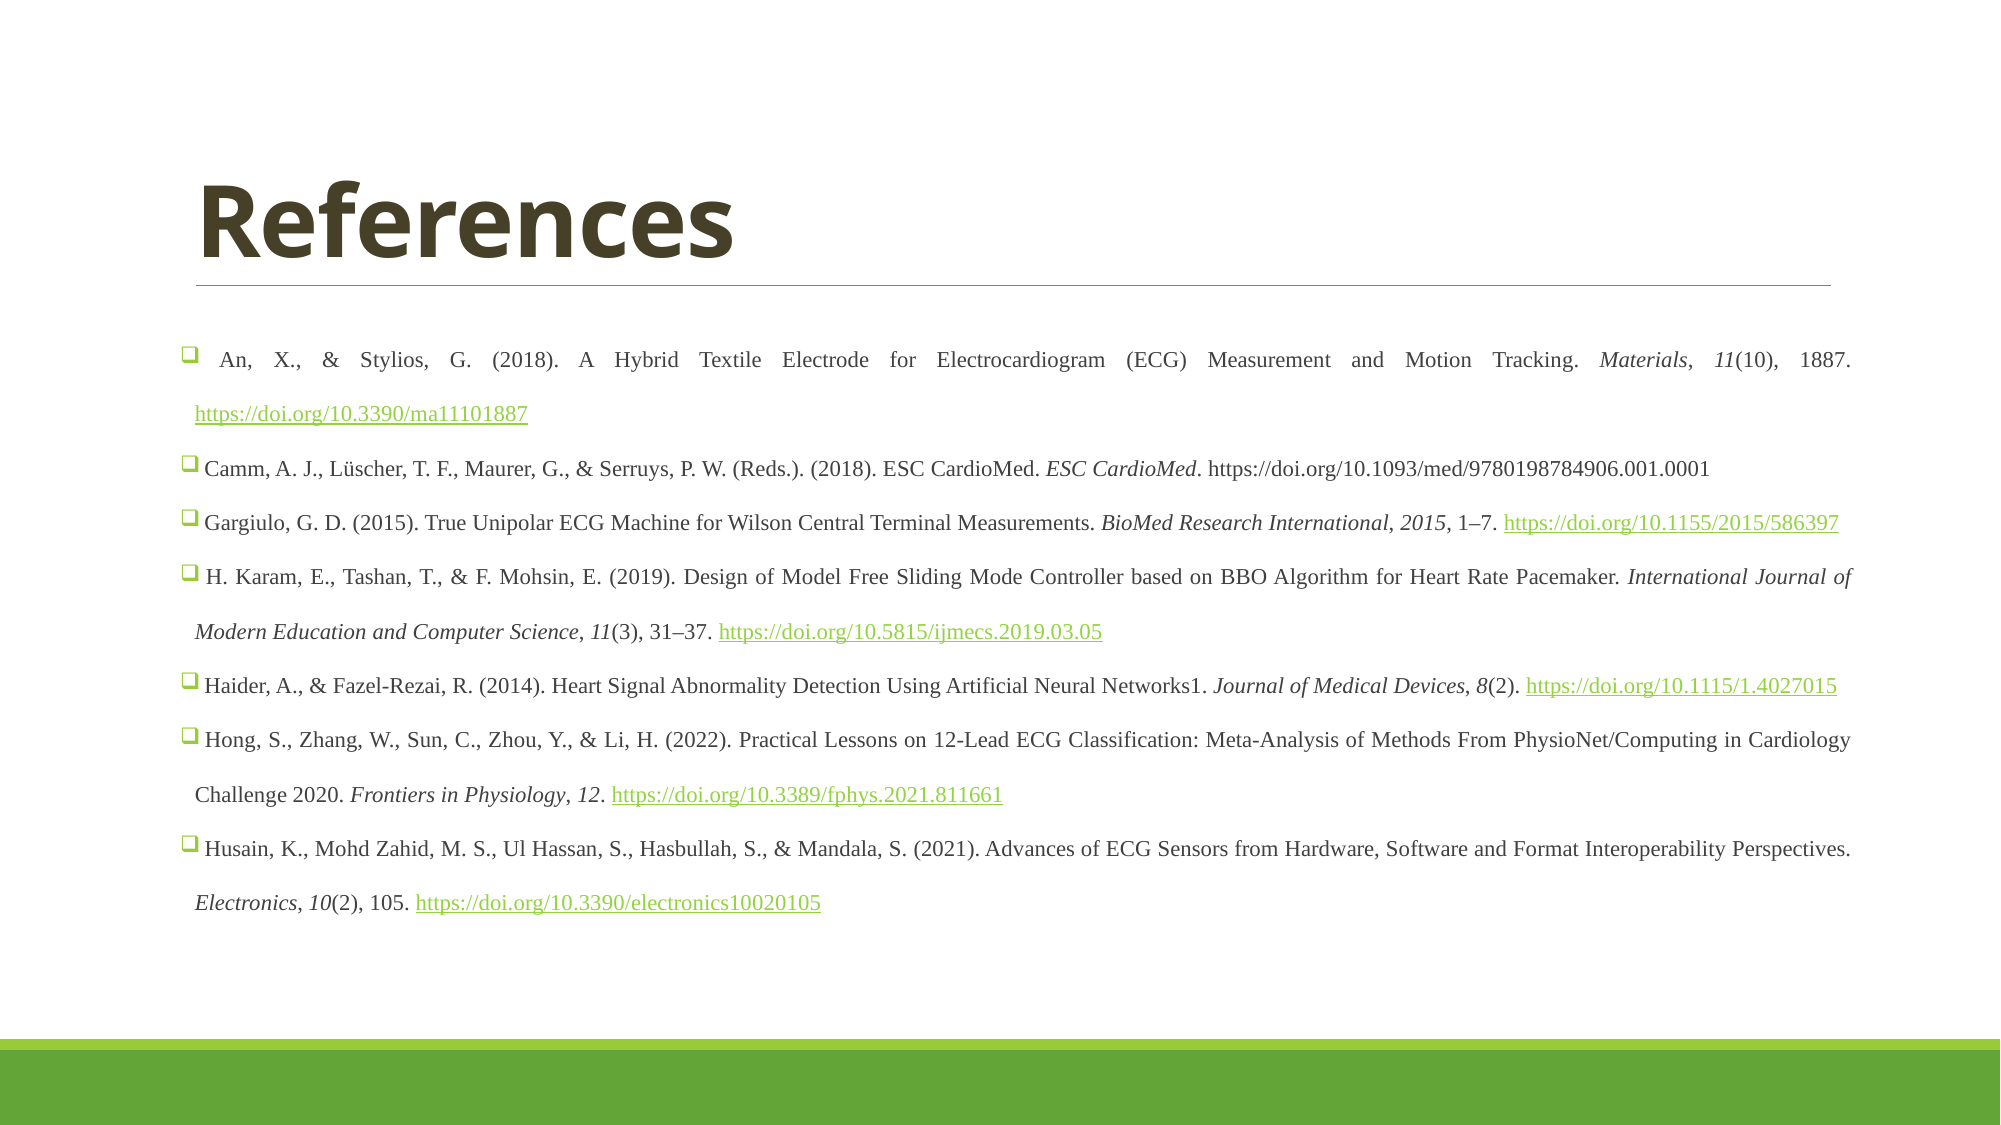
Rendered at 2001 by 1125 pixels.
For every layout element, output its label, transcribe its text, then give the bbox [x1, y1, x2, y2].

title References [180, 47, 1830, 285]
list An, X., & Stylios, G. (2018). A Hybrid Textile Electrode for Electrocardiogram (ECG) Measurement and Motion Tracking. Materials, 11(10), 1887. https://doi.org/10.3390/ma11101887 Camm, A. J., Lüscher, T. F., Maurer, G., & Serruys, P. W. (Reds.). (2018). ESC CardioMed. ESC CardioMed. https://doi.org/10.1093/med/9780198784906.001.0001 Gargiulo, G. D. (2015). True Unipolar ECG Machine for Wilson Central Terminal Measurements. BioMed Research International, 2015, 1–7. https://doi.org/10.1155/2015/586397 H. Karam, E., Tashan, T., & F. Mohsin, E. (2019). Design of Model Free Sliding Mode Controller based on BBO Algorithm for Heart Rate Pacemaker. International Journal of Modern Education and Computer Science, 11(3), 31–37. https://doi.org/10.5815/ijmecs.2019.03.05 Haider, A., & Fazel-Rezai, R. (2014). Heart Signal Abnormality Detection Using Artificial Neural Networks1. Journal of Medical Devices, 8(2). https://doi.org/10.1115/1.4027015 Hong, S., Zhang, W., Sun, C., Zhou, Y., & Li, H. (2022). Practical Lessons on 12-Lead ECG Classification: Meta-Analysis of Methods From PhysioNet/Computing in Cardiology Challenge 2020. Frontiers in Physiology, 12. https://doi.org/10.3389/fphys.2021.811661 Husain, K., Mohd Zahid, M. S., Ul Hassan, S., Hasbullah, S., & Mandala, S. (2021). Advances of ECG Sensors from Hardware, Software and Format Interoperability Perspectives. Electronics, 10(2), 105. https://doi.org/10.3390/electronics10020105 [180, 310, 1852, 1024]
